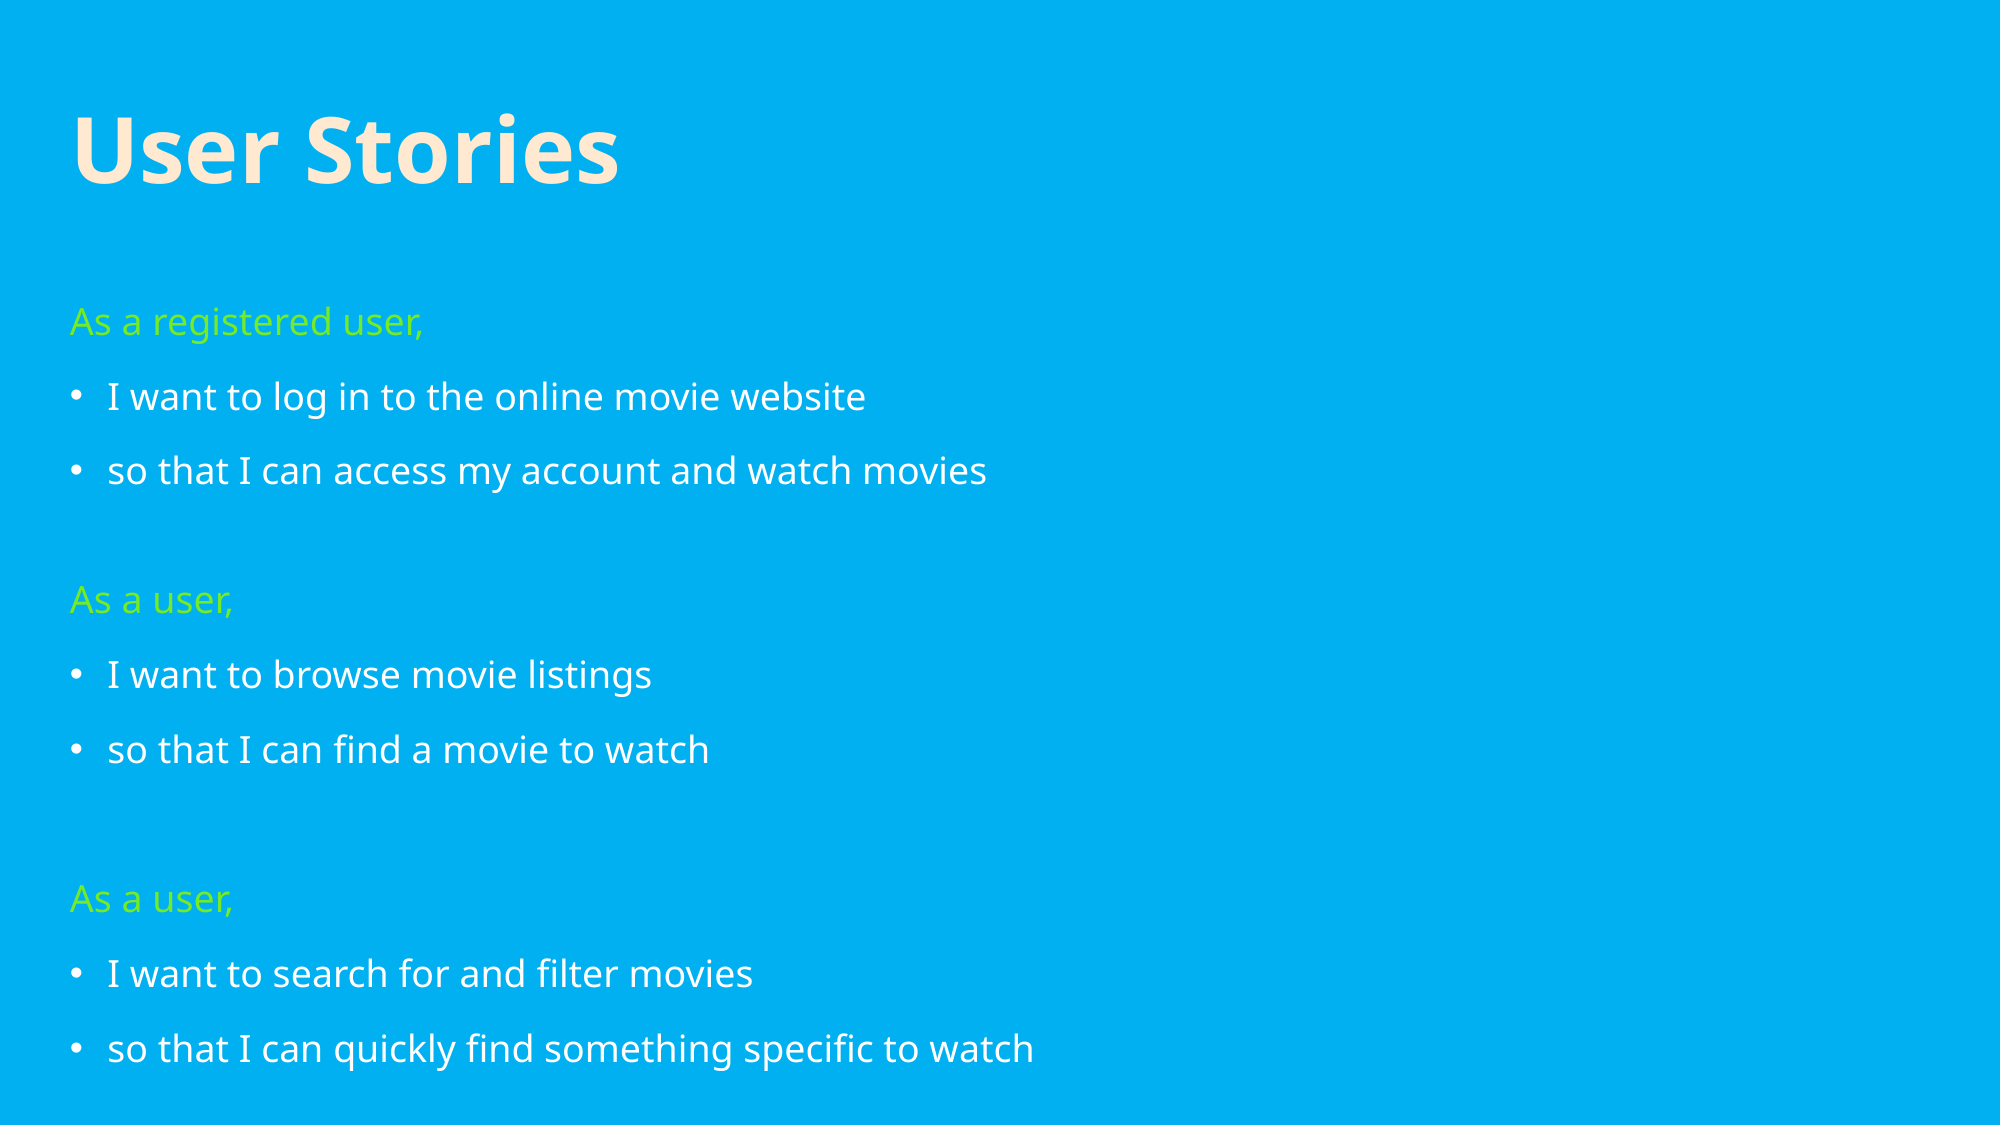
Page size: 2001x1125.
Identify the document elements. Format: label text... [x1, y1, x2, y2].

title User Stories [55, 0, 1689, 211]
list As a registered user, I want to log in to the online movie website so that I can access my account and watch movies As a user, I want to browse movie listings so that I can find a movie to watch As a user, I want to search for and filter movies so that I can quickly find something specific to watch [55, 281, 1689, 1085]
